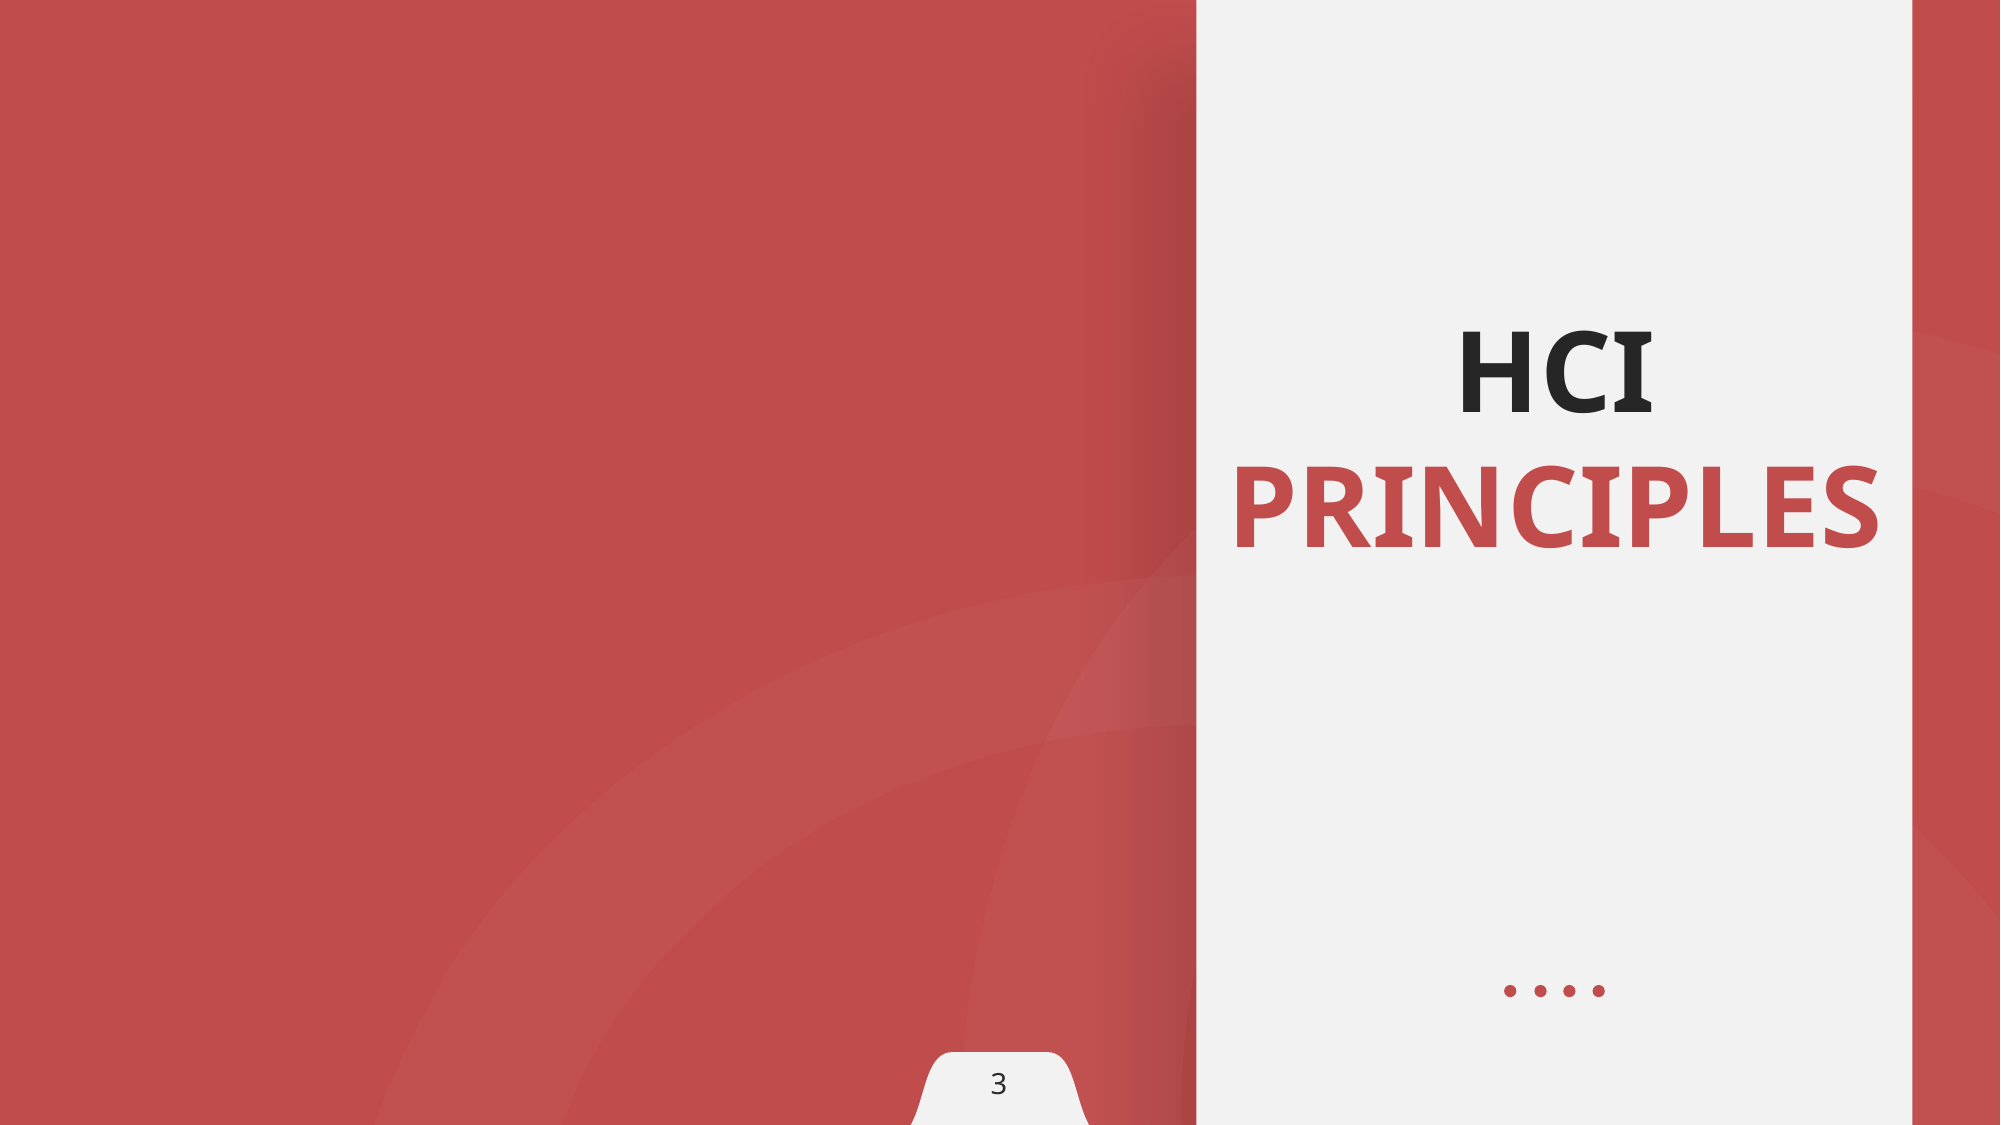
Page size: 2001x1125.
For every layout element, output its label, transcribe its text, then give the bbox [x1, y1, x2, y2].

text_box HCI PRINCIPLES [1196, 292, 1913, 578]
slide_number 3 [774, 1055, 1225, 1116]
